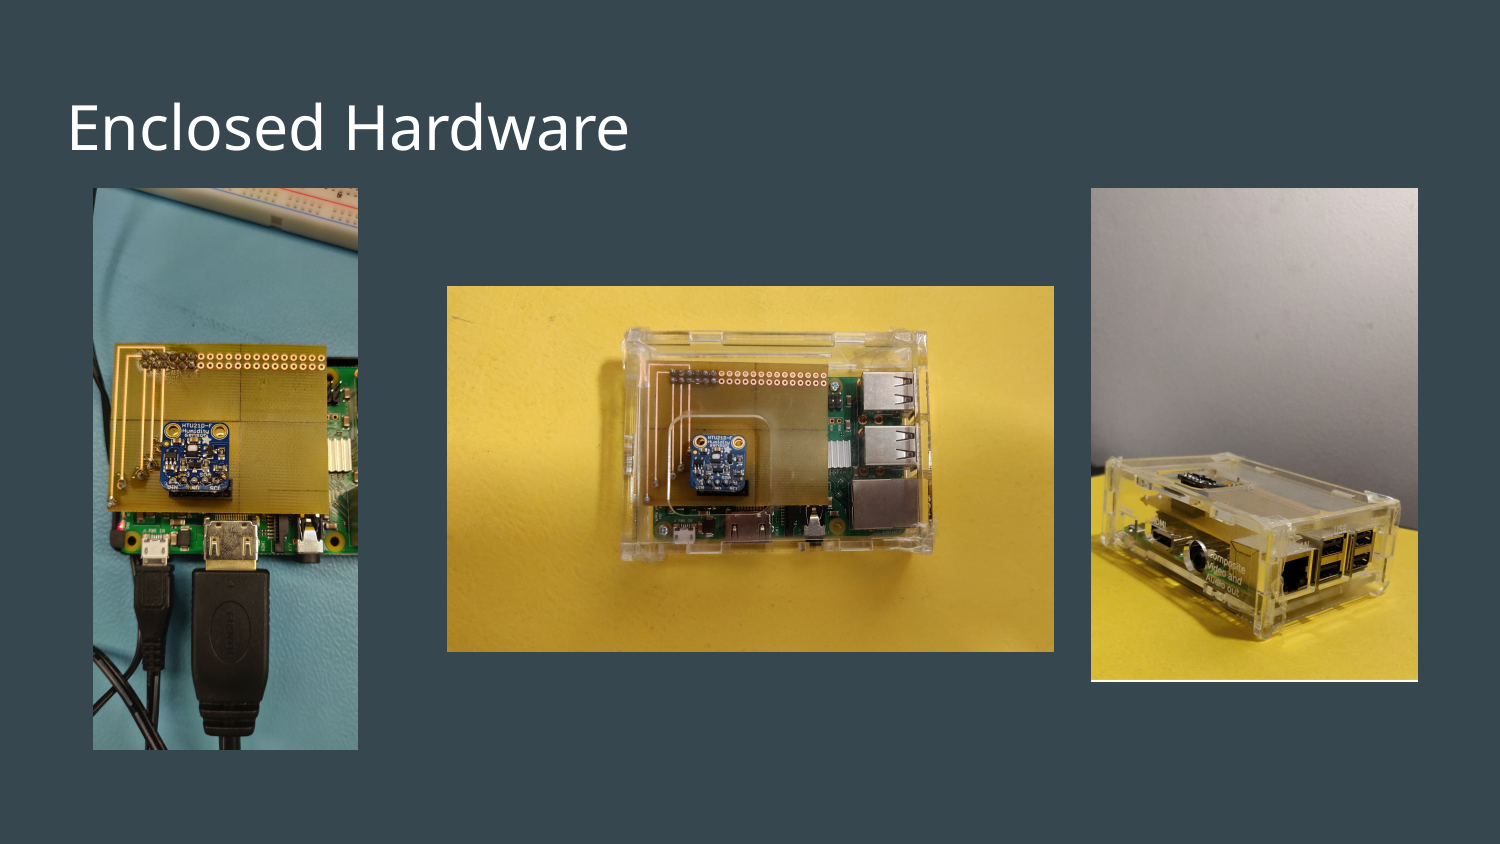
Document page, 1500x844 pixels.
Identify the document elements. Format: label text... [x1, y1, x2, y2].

title Enclosed Hardware [51, 72, 1449, 167]
picture [446, 286, 1055, 652]
picture [92, 188, 358, 750]
picture [1091, 188, 1418, 682]
